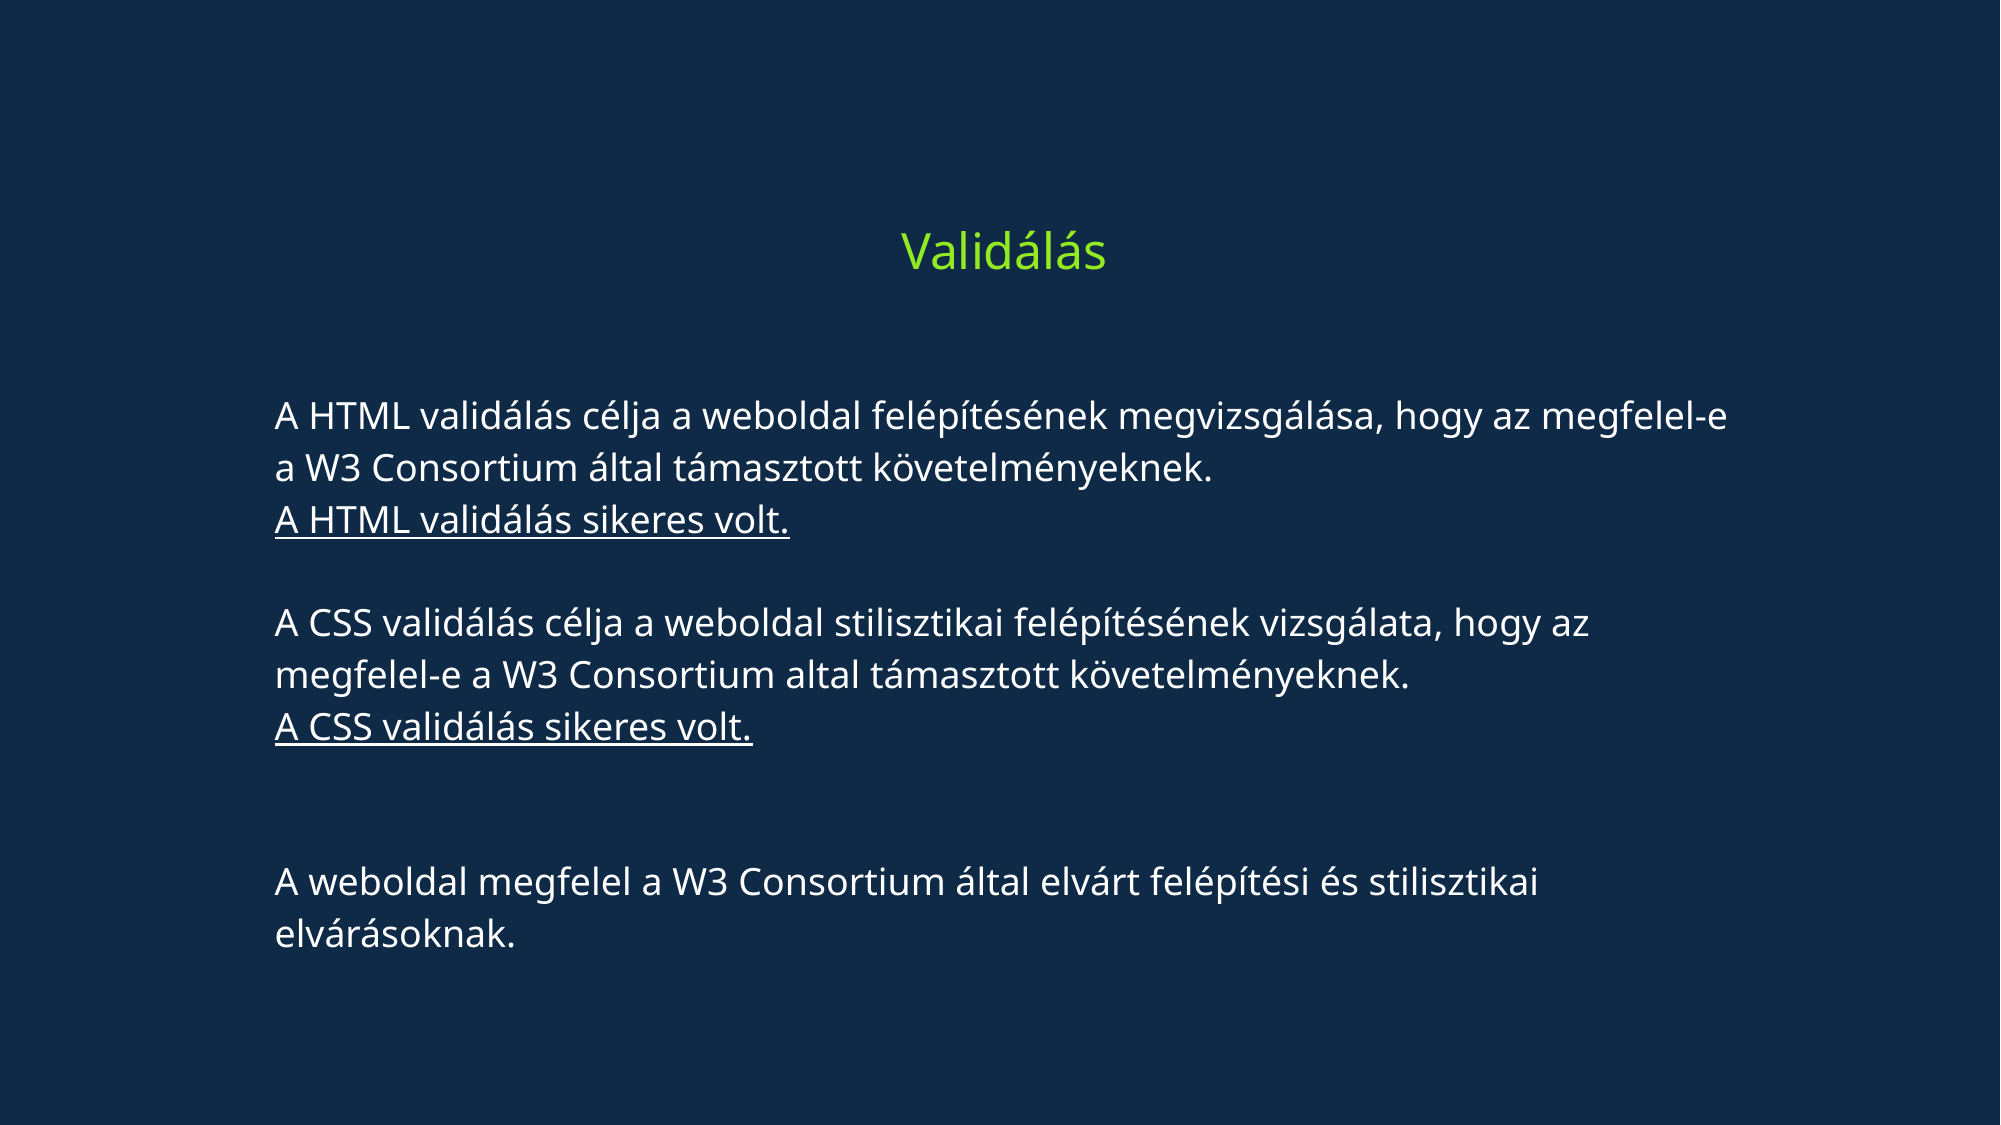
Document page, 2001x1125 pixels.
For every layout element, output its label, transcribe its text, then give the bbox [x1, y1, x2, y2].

list A HTML validálás célja a weboldal felépítésének megvizsgálása, hogy az megfelel-e a W3 Consortium által támasztott követelményeknek. A HTML validálás sikeres volt. A CSS validálás célja a weboldal stilisztikai felépítésének vizsgálata, hogy az megfelel-e a W3 Consortium altal támasztott követelményeknek. A CSS validálás sikeres volt. A weboldal megfelel a W3 Consortium által elvárt felépítési és stilisztikai elvárásoknak. [233, 370, 1775, 919]
title Validálás [233, 204, 1775, 310]
